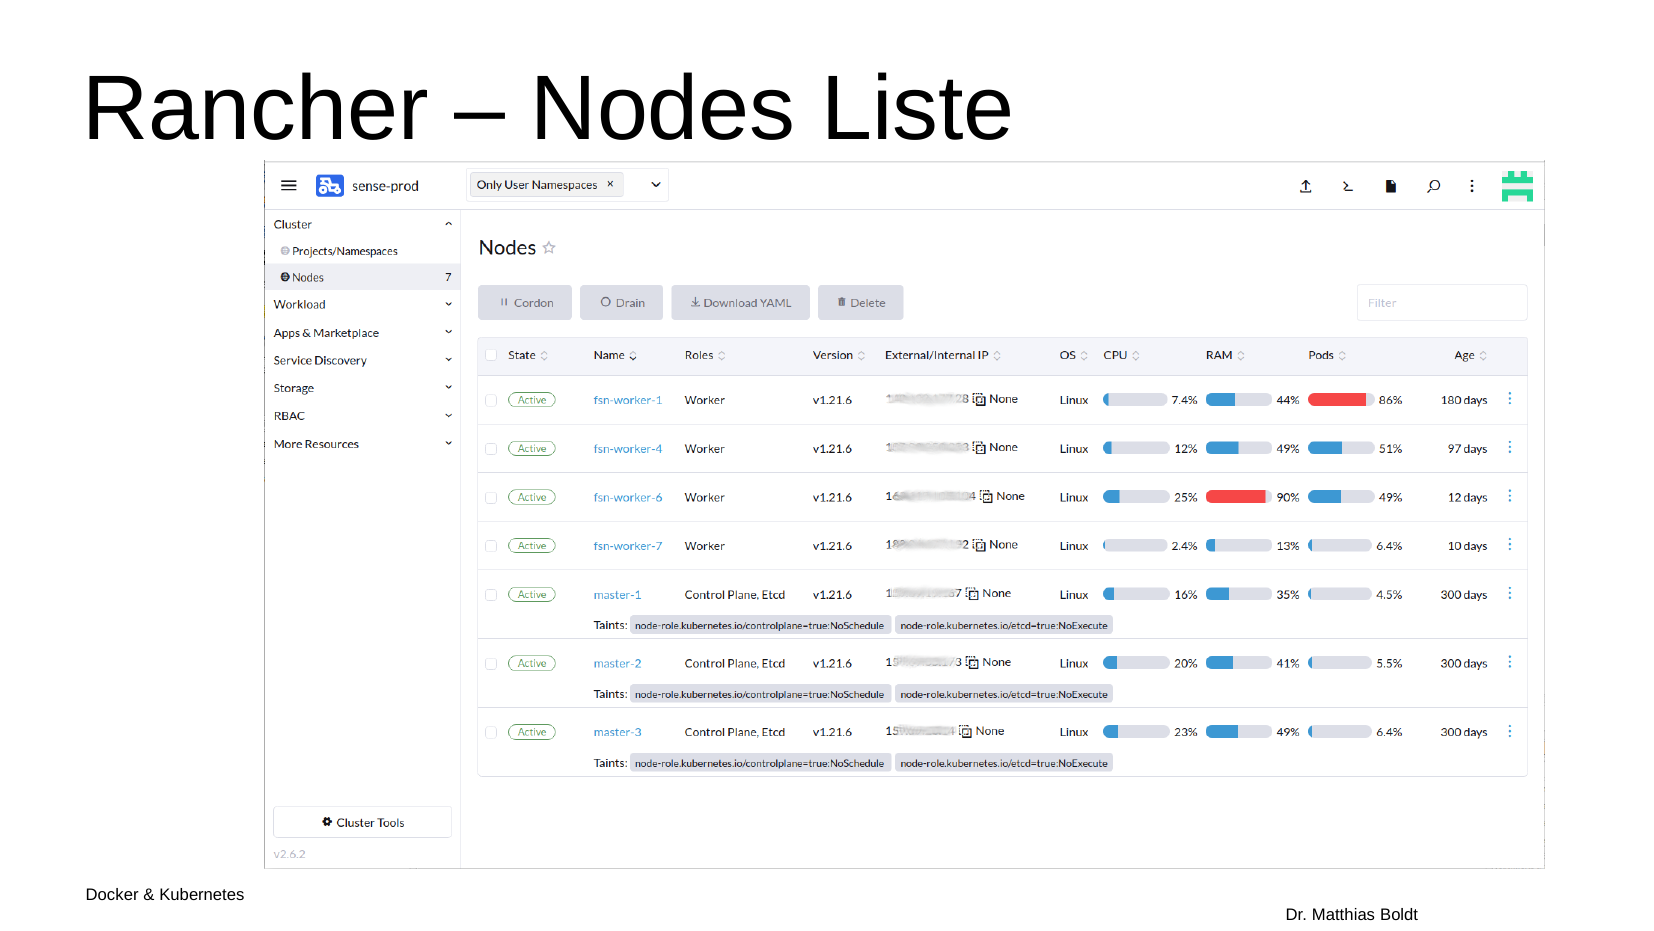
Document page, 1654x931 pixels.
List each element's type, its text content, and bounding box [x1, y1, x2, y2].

text_box Rancher – Nodes Liste [82, 25, 1571, 181]
text_box Docker & Kubernetes Dr. Matthias Boldt [70, 875, 1562, 910]
picture [264, 160, 1545, 870]
